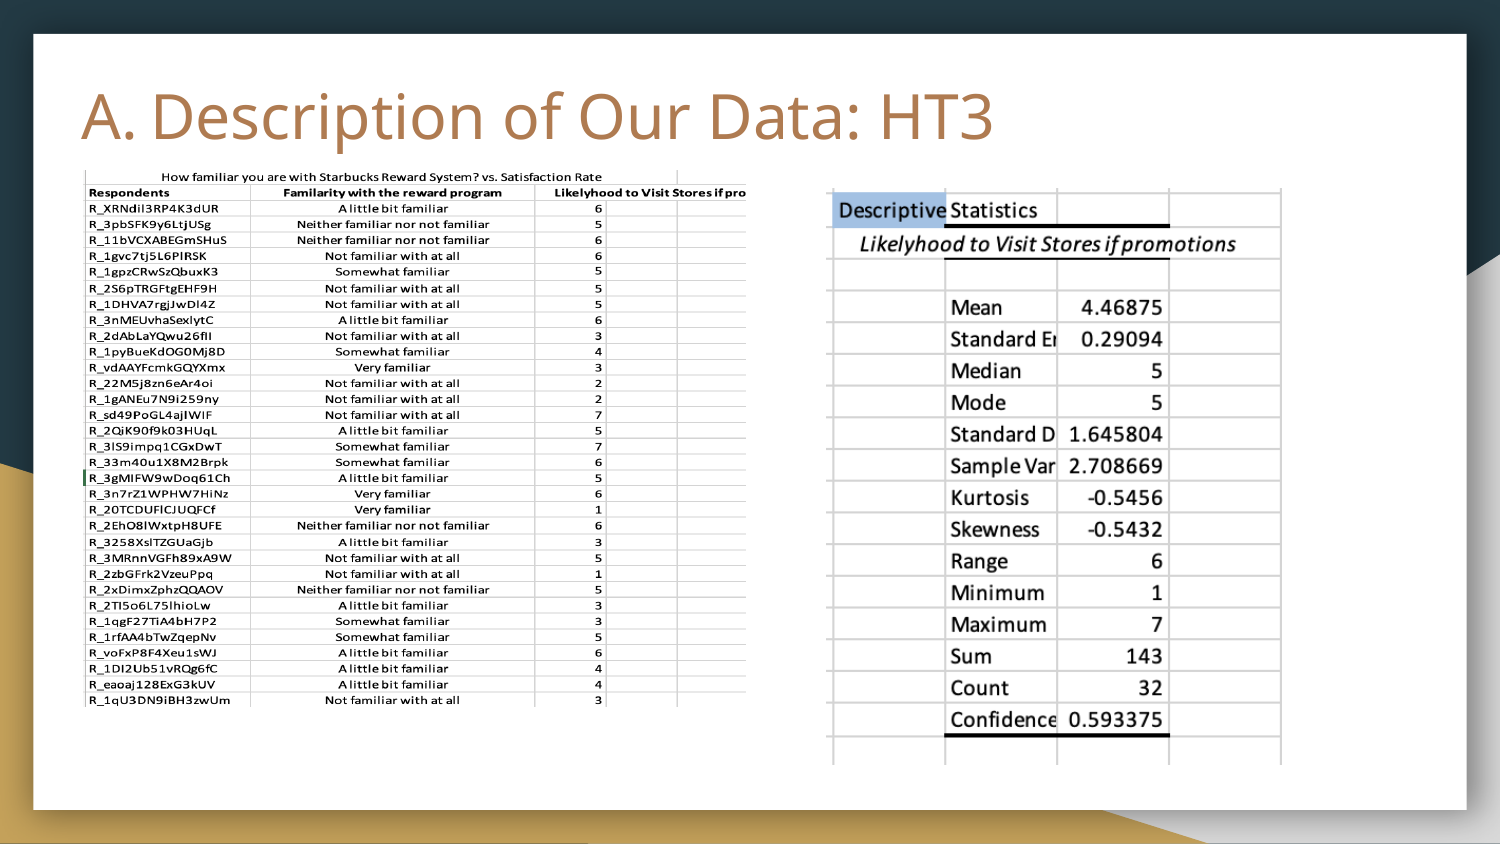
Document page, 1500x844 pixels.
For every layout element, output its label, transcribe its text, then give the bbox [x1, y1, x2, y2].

title Description of Our Data: HT3 [60, 61, 1292, 219]
picture [826, 188, 1282, 765]
picture [83, 170, 746, 707]
